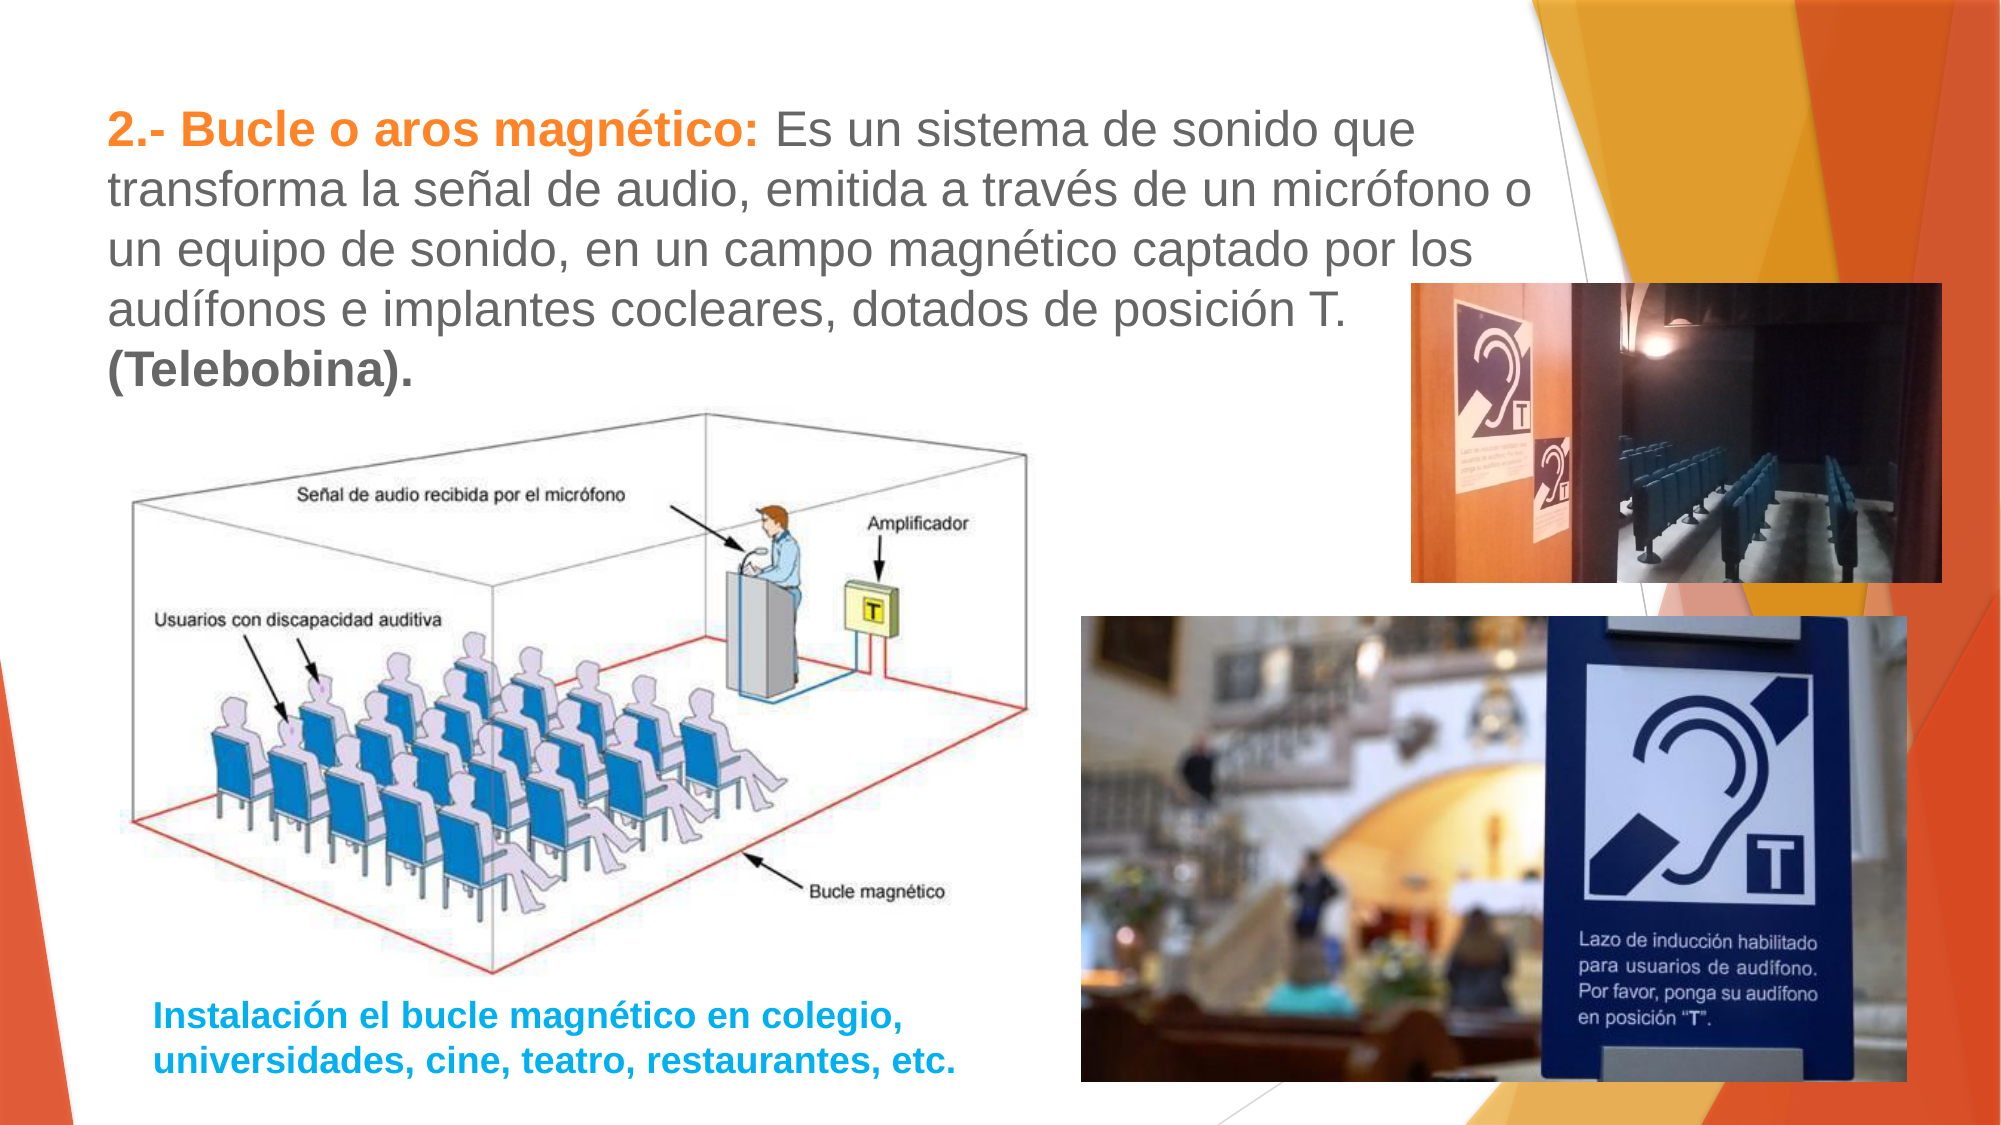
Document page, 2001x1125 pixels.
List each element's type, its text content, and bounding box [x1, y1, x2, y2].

text_box 2.- Bucle o aros magnético: Es un sistema de sonido que transforma la señal de audio, emitida a través de un micrófono o un equipo de sonido, en un campo magnético captado por los audífonos e implantes cocleares, dotados de posición T. (Telebobina). [87, 76, 1559, 676]
picture [119, 405, 1038, 985]
text_box Instalación el bucle magnético en colegio, universidades, cine, teatro, restaurantes, etc. [120, 983, 1078, 1089]
picture [1410, 283, 1943, 583]
picture [1081, 616, 1907, 1082]
